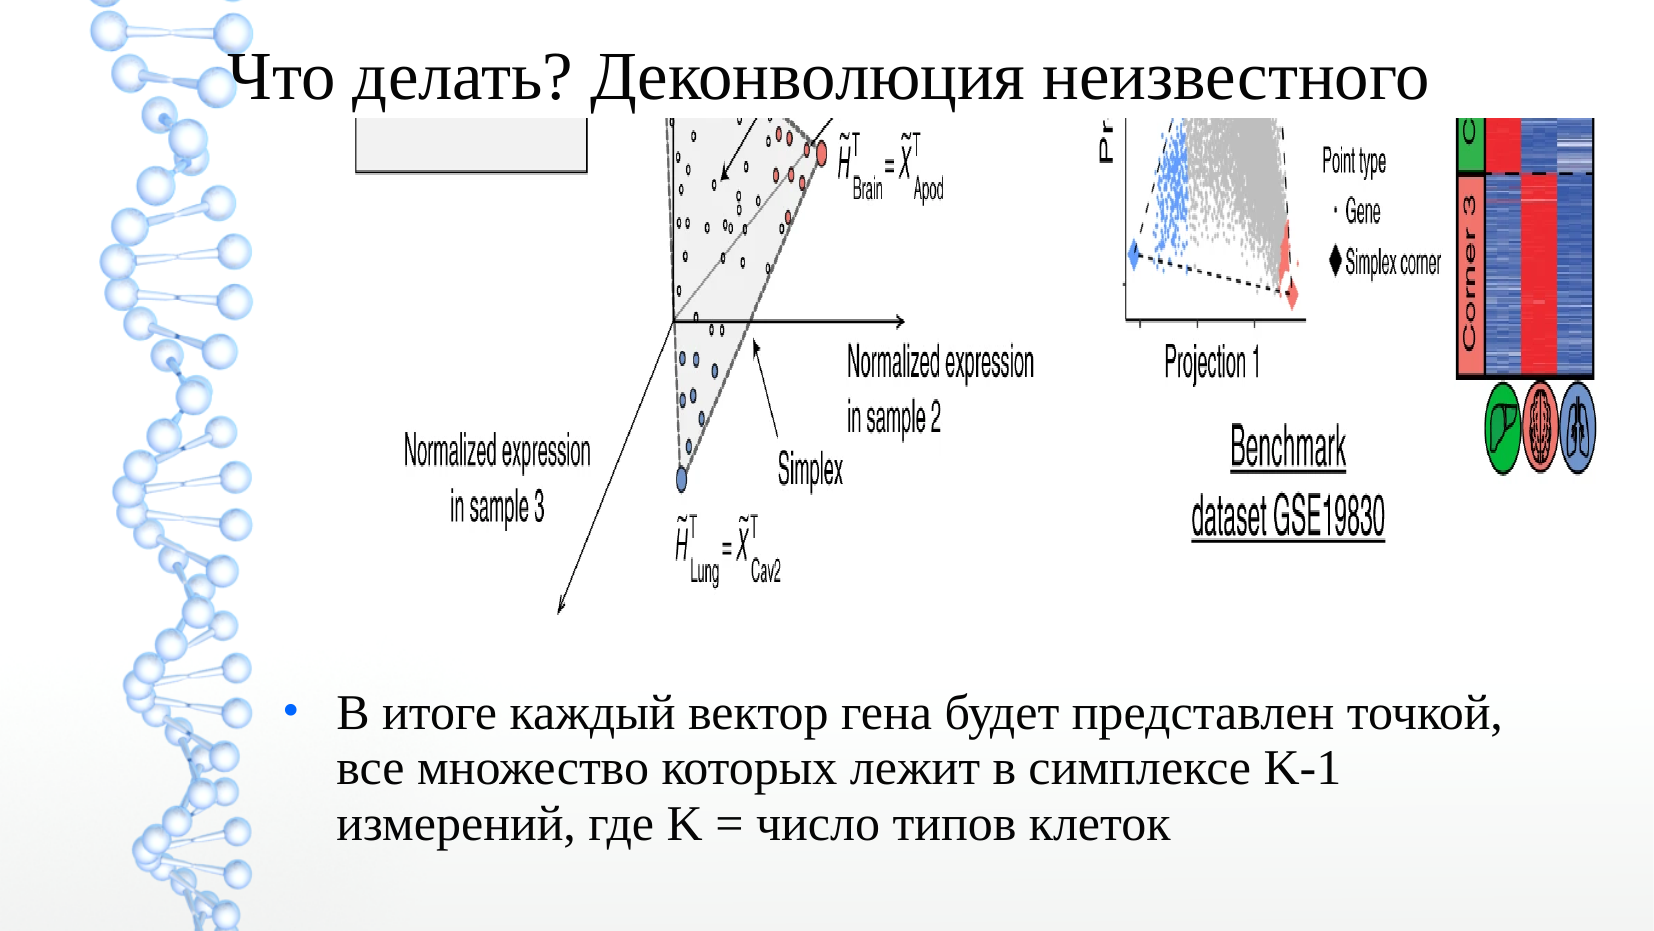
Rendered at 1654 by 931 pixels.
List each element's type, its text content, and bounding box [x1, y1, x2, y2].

text_box В итоге каждый вектор гена будет представлен точкой, все множество которых лежит в симплексе K-1 измерений, где K = число типов клеток [265, 684, 1524, 886]
text_box Что делать? Деконволюция неизвестного [165, 0, 1494, 154]
picture [0, 0, 1654, 931]
